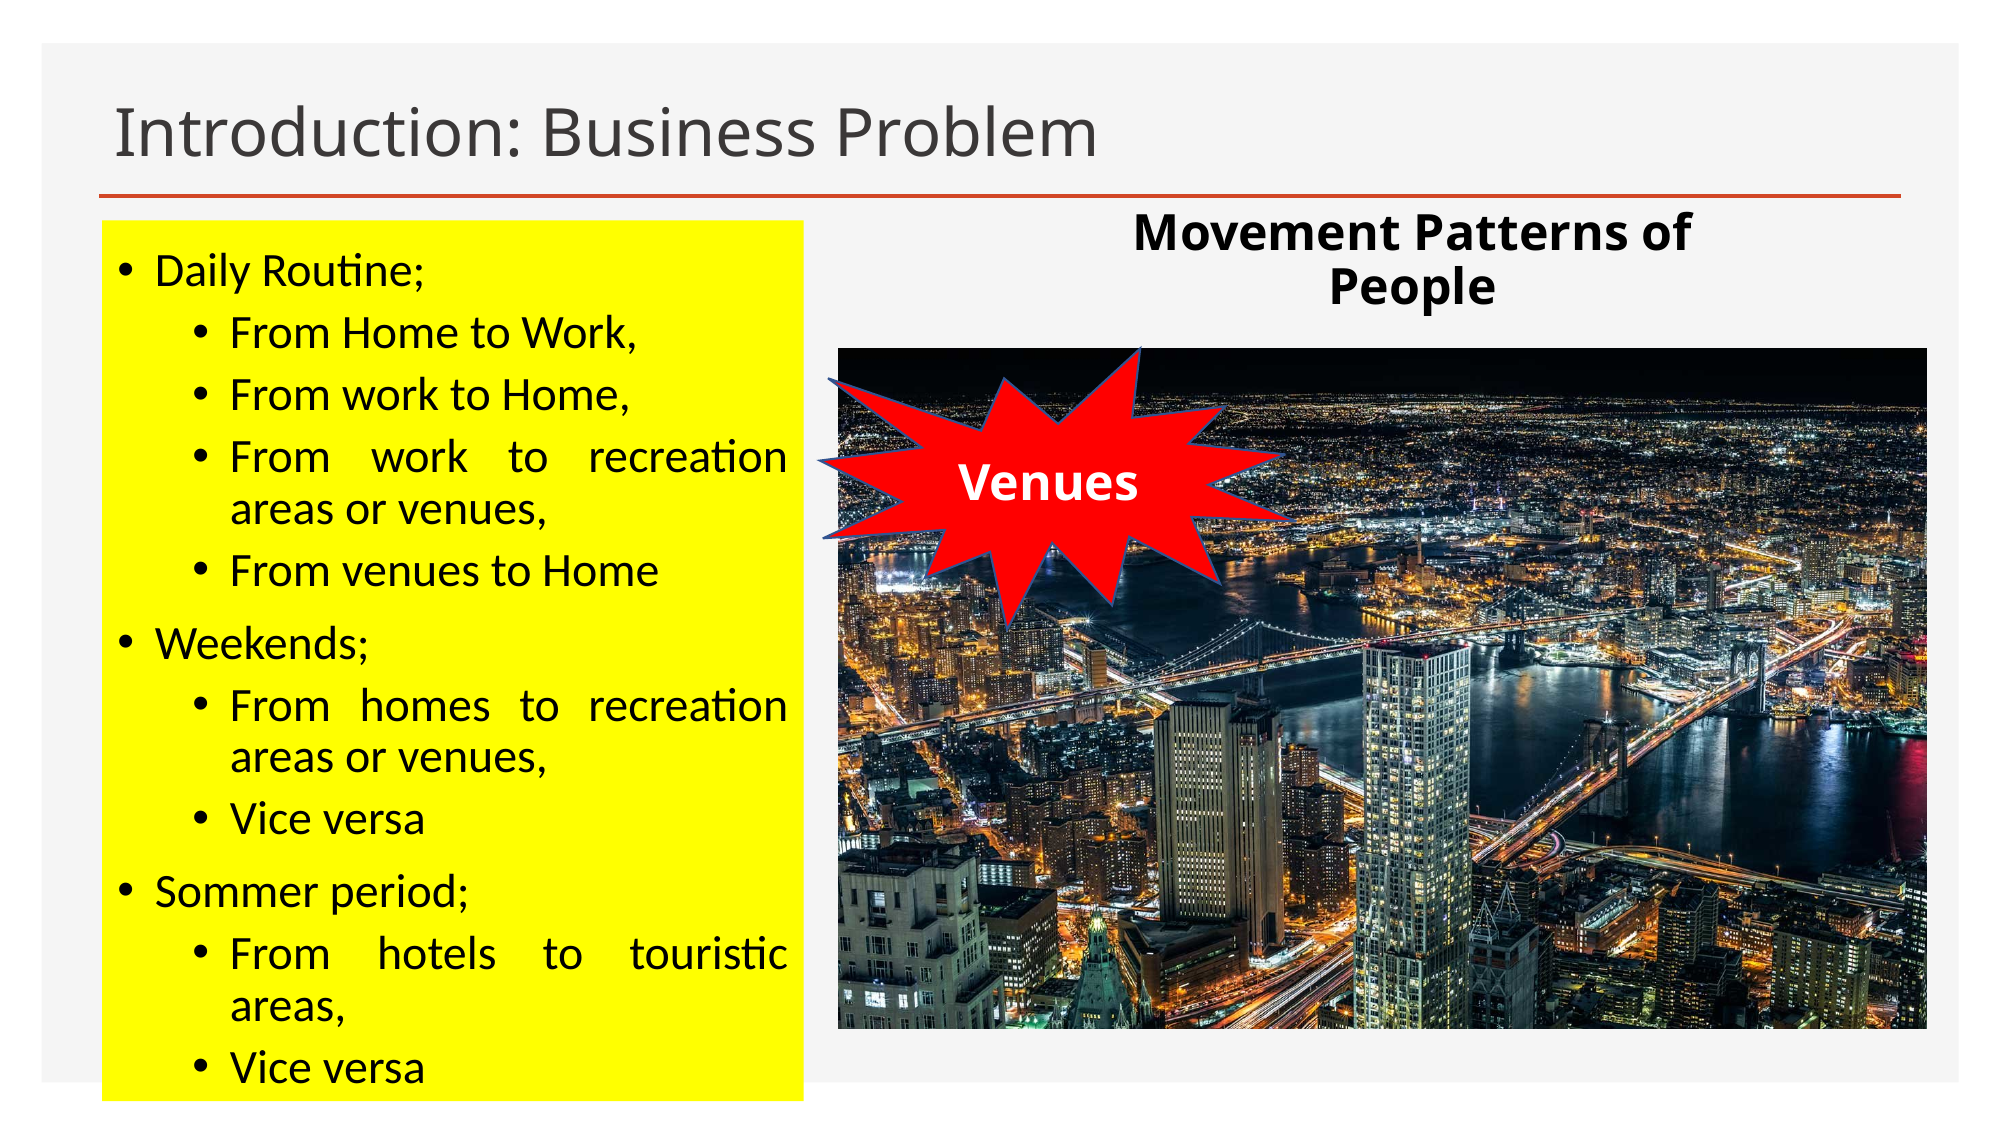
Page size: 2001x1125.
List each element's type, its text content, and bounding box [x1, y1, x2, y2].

title Introduction: Business Problem [99, 73, 1901, 197]
text_box Movement Patterns of People [1084, 263, 1741, 323]
picture [838, 348, 1927, 1029]
text_box Daily Routine; From Home to Work, From work to Home, From work to recreation areas or venues, From venues to Home Weekends; From homes to recreation areas or venues, Vice versa Sommer period; From hotels to touristic areas, Vice versa [102, 220, 804, 1102]
text_box Venues [822, 530, 838, 540]
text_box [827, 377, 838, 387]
text_box Venues [816, 457, 838, 471]
